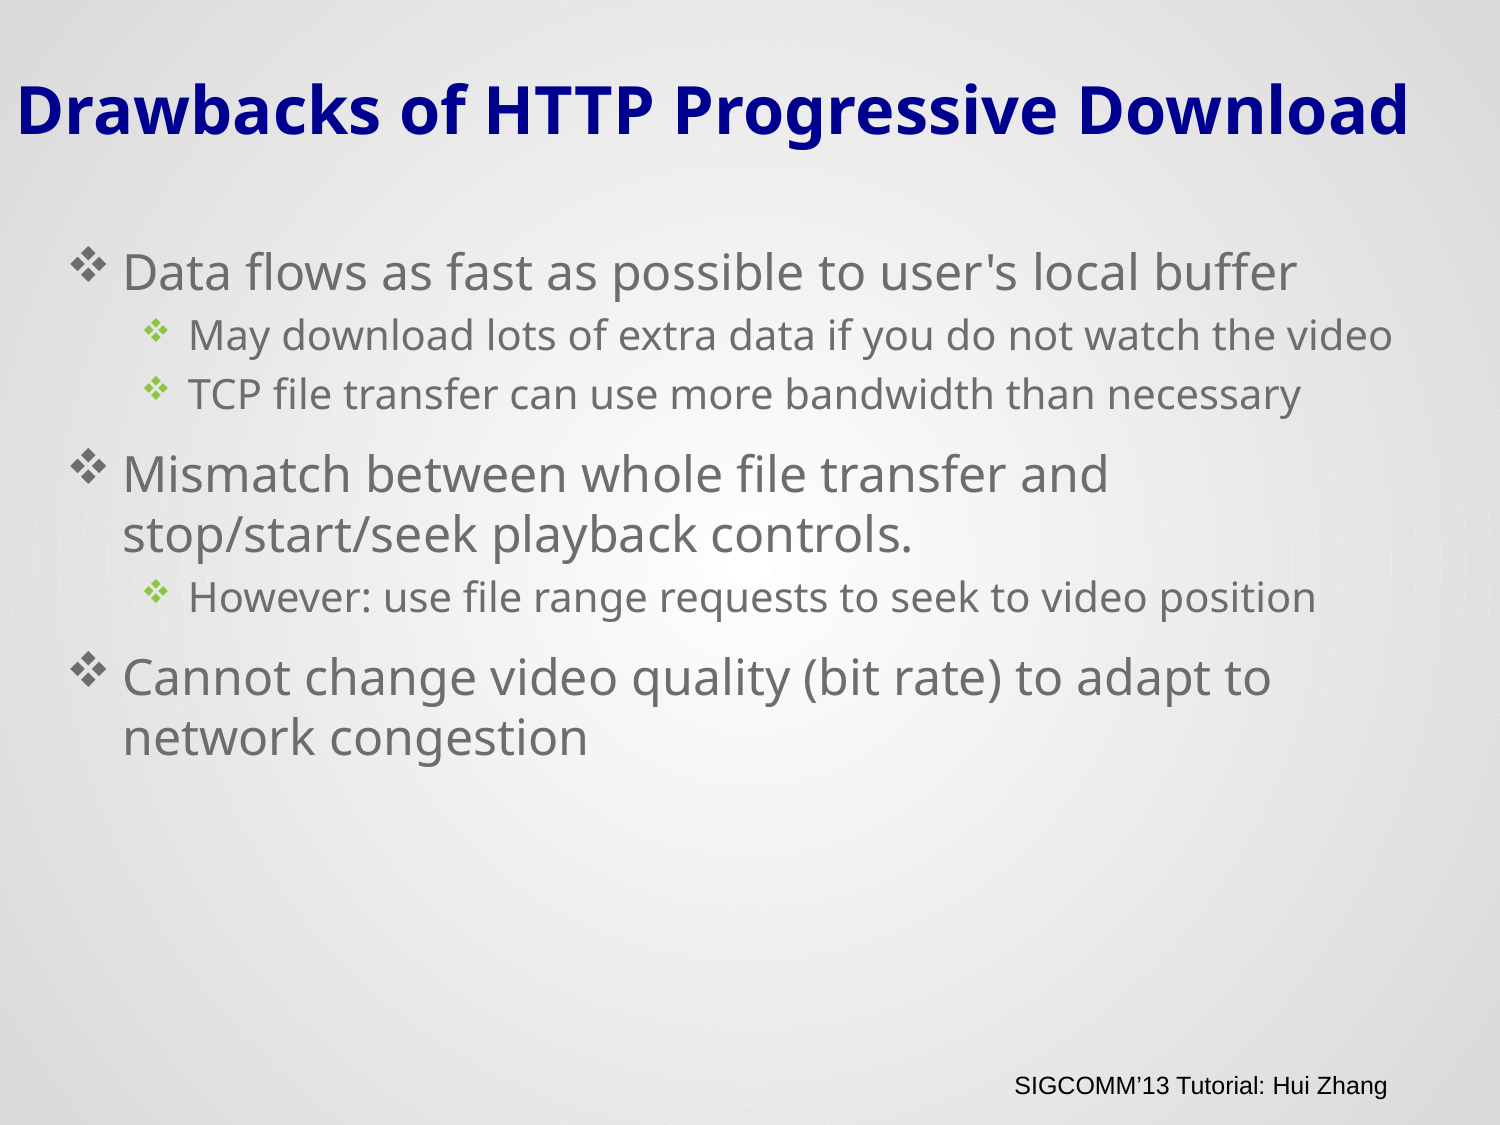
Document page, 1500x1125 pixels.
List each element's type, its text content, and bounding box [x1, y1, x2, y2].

list Data flows as fast as possible to user's local buffer May download lots of extra data if you do not watch the video TCP file transfer can use more bandwidth than necessary Mismatch between whole file transfer and stop/start/seek playback controls. However: use file range requests to seek to video position Cannot change video quality (bit rate) to adapt to network congestion [50, 233, 1412, 934]
title Drawbacks of HTTP Progressive Download [0, 12, 1500, 156]
